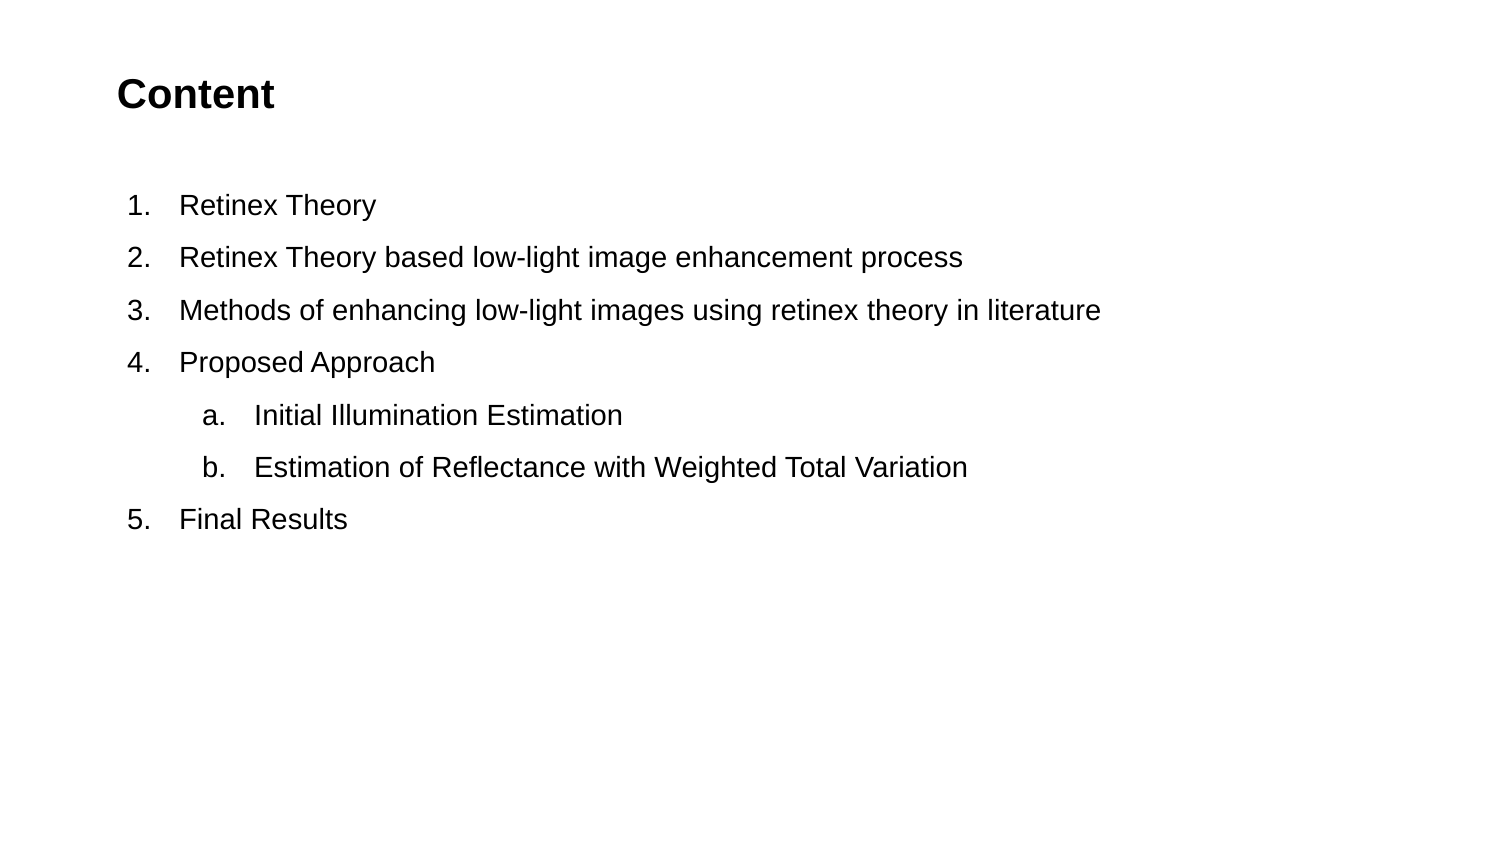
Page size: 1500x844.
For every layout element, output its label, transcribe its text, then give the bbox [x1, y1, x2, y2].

text_box Retinex Theory Retinex Theory based low-light image enhancement process Methods of enhancing low-light images using retinex theory in literature Proposed Approach Initial Illumination Estimation Estimation of Reflectance with Weighted Total Variation Final Results [89, 153, 1307, 644]
title Content [101, 51, 341, 117]
